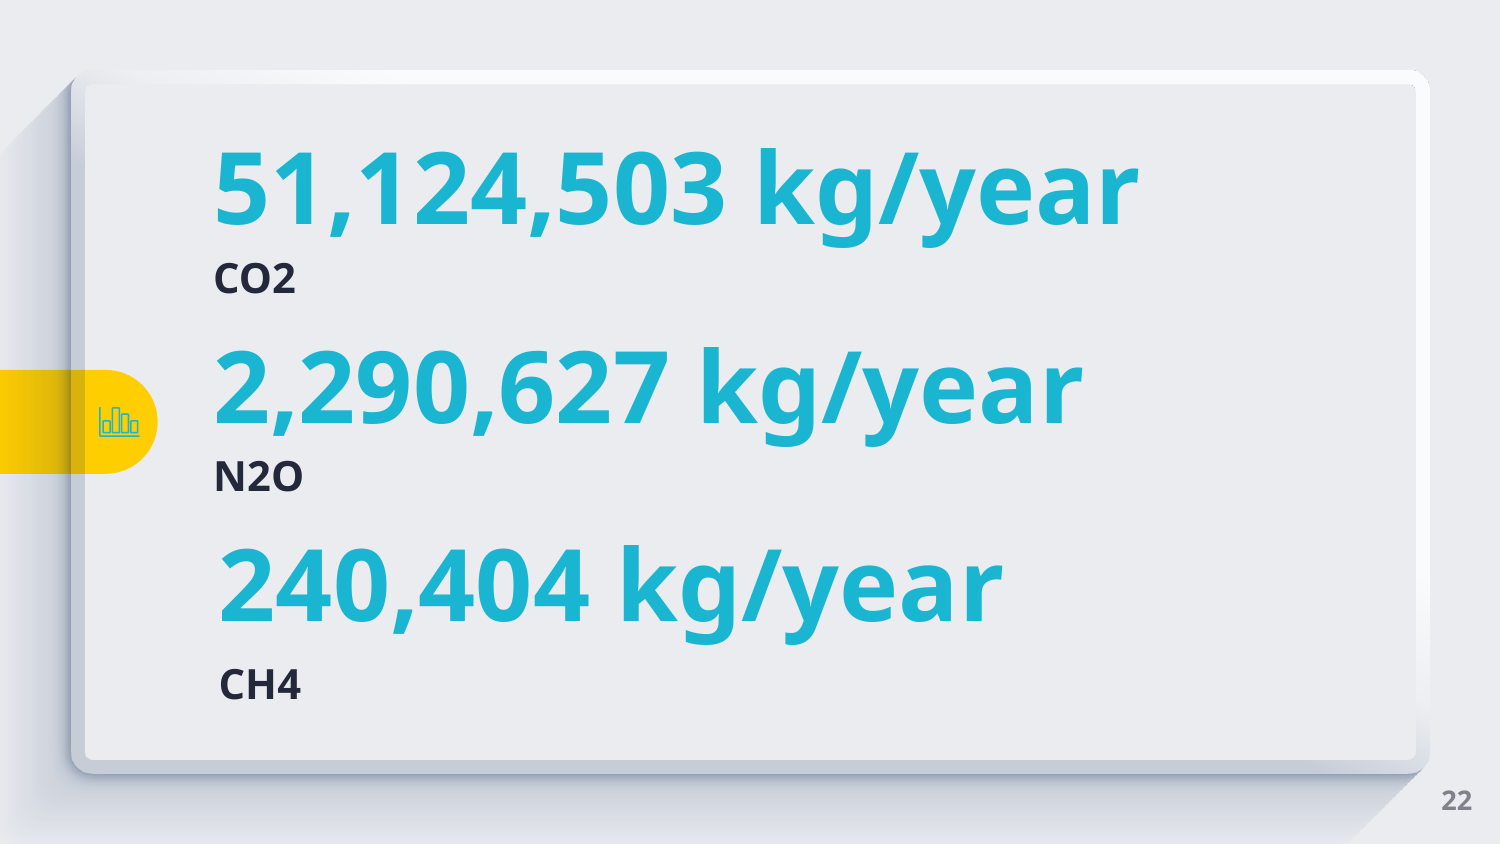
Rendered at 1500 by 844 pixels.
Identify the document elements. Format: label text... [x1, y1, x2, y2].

subtitle N2O [213, 442, 1360, 519]
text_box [99, 407, 140, 437]
subtitle CH4 [218, 650, 1366, 727]
subtitle CO2 [213, 244, 1360, 317]
title 2,290,627 kg/year [213, 317, 1360, 442]
picture [0, 0, 1500, 844]
title 240,404 kg/year [218, 515, 1366, 650]
slide_number 22 [1414, 759, 1500, 844]
title 51,124,503 kg/year [213, 118, 1360, 244]
